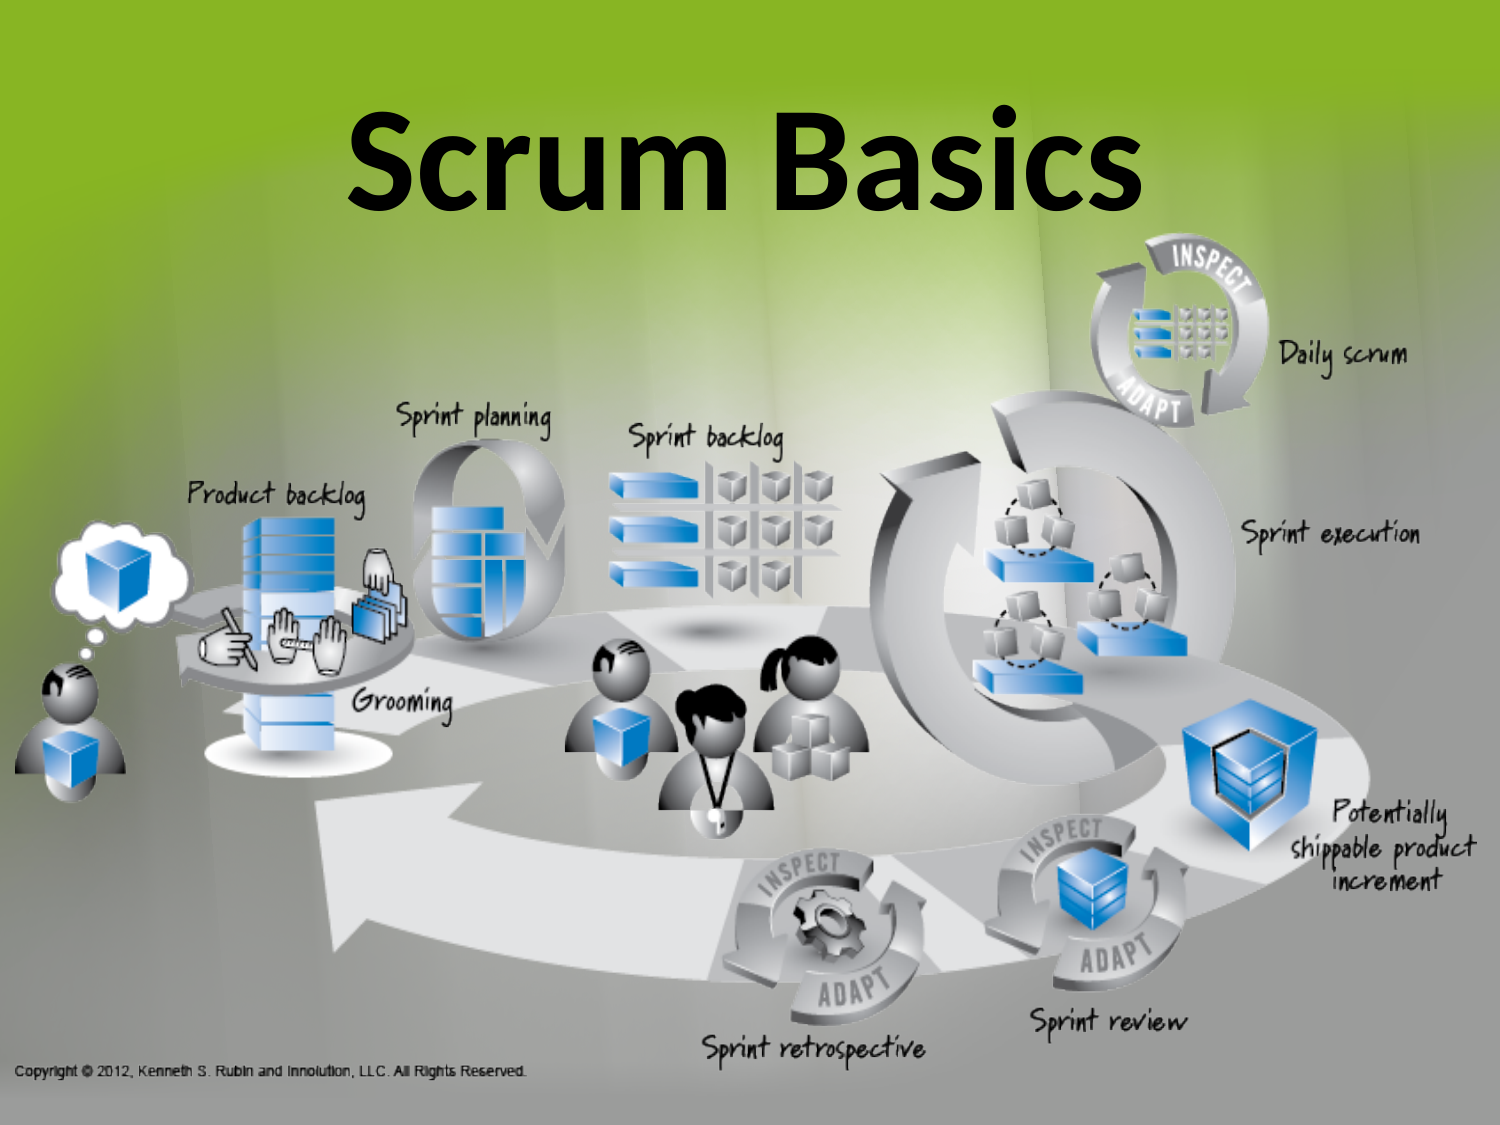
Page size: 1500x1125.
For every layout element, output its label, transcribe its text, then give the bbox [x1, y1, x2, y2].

picture [0, 0, 1500, 1125]
title Scrum Basics [70, 25, 1422, 229]
